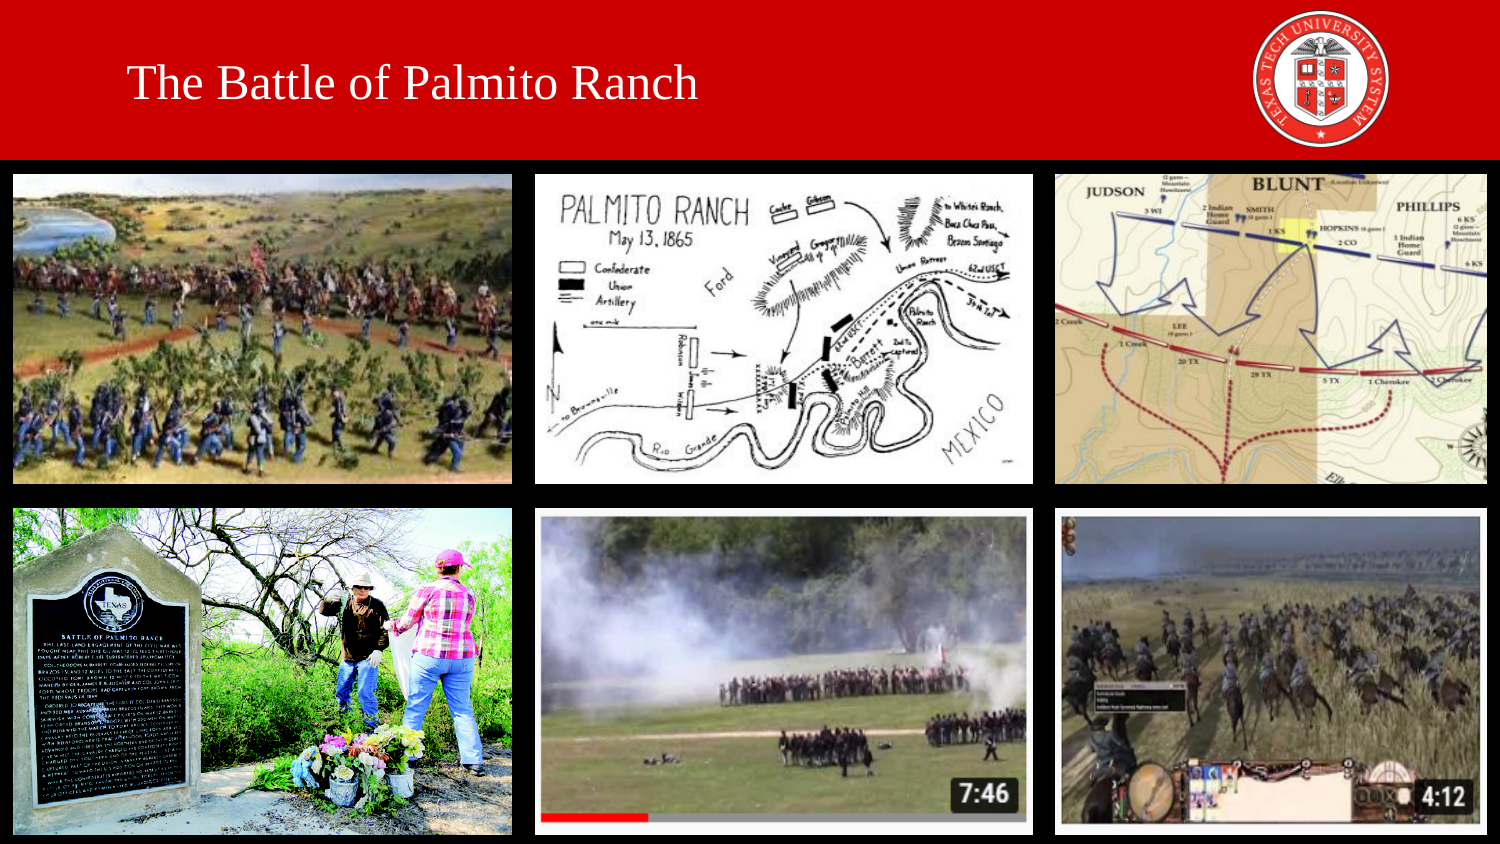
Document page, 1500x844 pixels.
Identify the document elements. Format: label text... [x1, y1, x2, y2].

picture [535, 174, 1034, 485]
picture [13, 508, 512, 835]
picture [1055, 174, 1487, 485]
picture [1055, 508, 1487, 835]
title The Battle of Palmito Ranch [111, 9, 1389, 150]
picture [535, 508, 1034, 835]
picture [13, 174, 512, 485]
